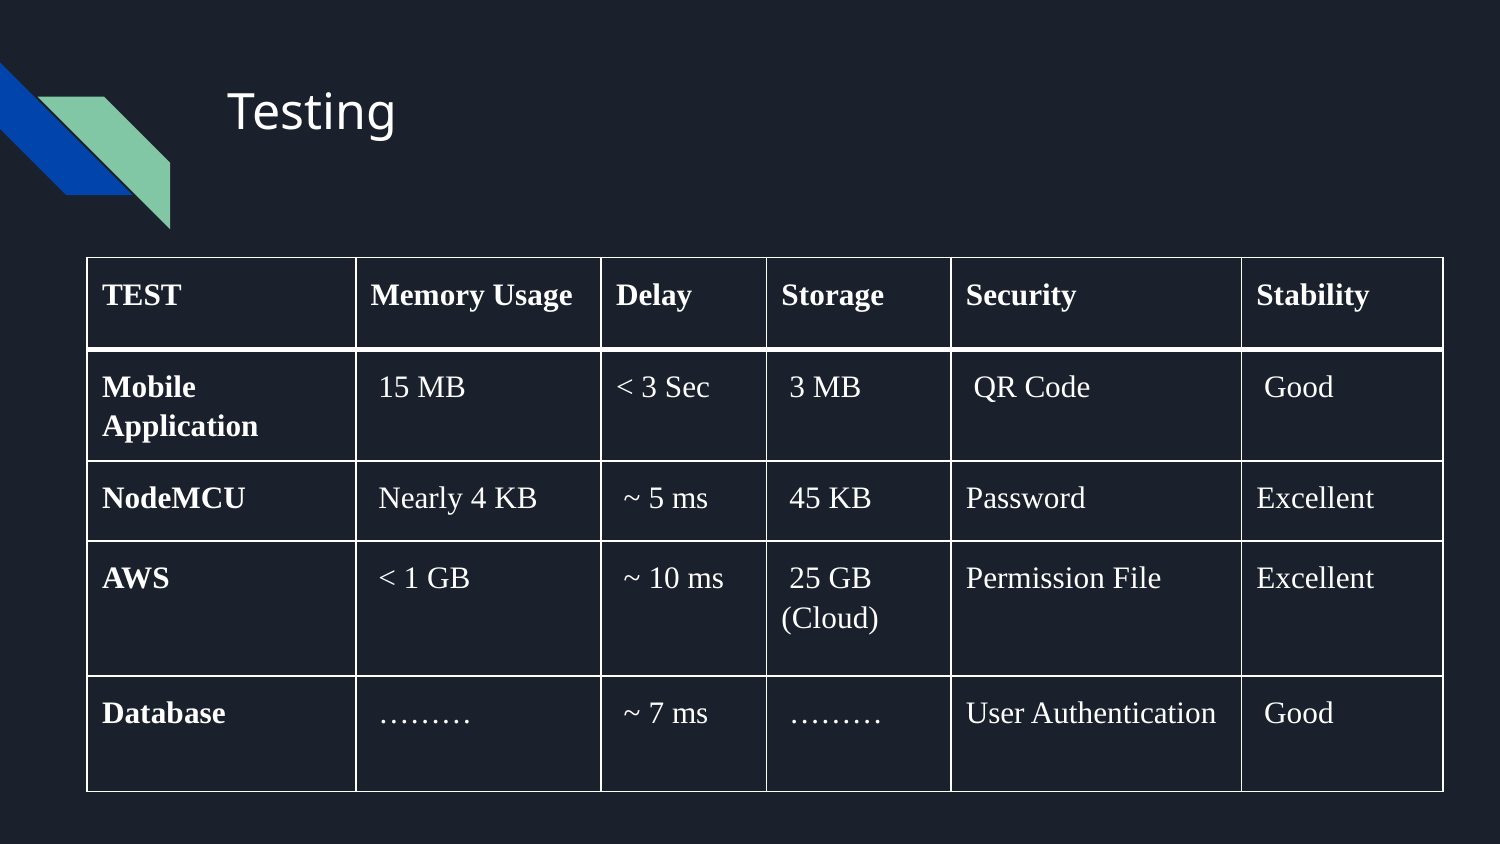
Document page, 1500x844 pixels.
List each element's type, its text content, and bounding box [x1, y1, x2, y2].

table_header Memory Usage [357, 258, 600, 347]
table_cell 25 GB (Cloud) [767, 542, 950, 675]
table_cell Password [952, 462, 1241, 540]
table_cell 15 MB [357, 352, 600, 460]
table_header Security [952, 258, 1241, 347]
table_header Delay [602, 258, 766, 347]
table_cell Permission File [952, 542, 1241, 675]
table_cell Good [1242, 677, 1442, 791]
table_cell User Authentication [952, 677, 1241, 791]
table_cell 3 MB [767, 352, 950, 460]
table_cell < 1 GB [357, 542, 600, 675]
table_cell < 3 Sec [602, 352, 766, 460]
table_cell ……… [357, 677, 600, 791]
table_cell NodeMCU [88, 462, 355, 540]
table_cell ~ 7 ms [602, 677, 766, 791]
table_cell Excellent [1242, 462, 1442, 540]
table_cell ~ 10 ms [602, 542, 766, 675]
table_cell Excellent [1242, 542, 1442, 675]
table_cell ~ 5 ms [602, 462, 766, 540]
title Testing [212, 64, 1368, 215]
table_cell AWS [88, 542, 355, 675]
table_cell Database [88, 677, 355, 791]
table_header Storage [767, 258, 950, 347]
table_cell Nearly 4 KB [357, 462, 600, 540]
table_header Stability [1242, 258, 1442, 347]
table_header TEST [88, 258, 355, 347]
table_cell Mobile Application [88, 352, 355, 460]
table_cell QR Code [952, 352, 1241, 460]
table_cell 45 KB [767, 462, 950, 540]
table_cell Good [1242, 352, 1442, 460]
table_cell ……… [767, 677, 950, 791]
